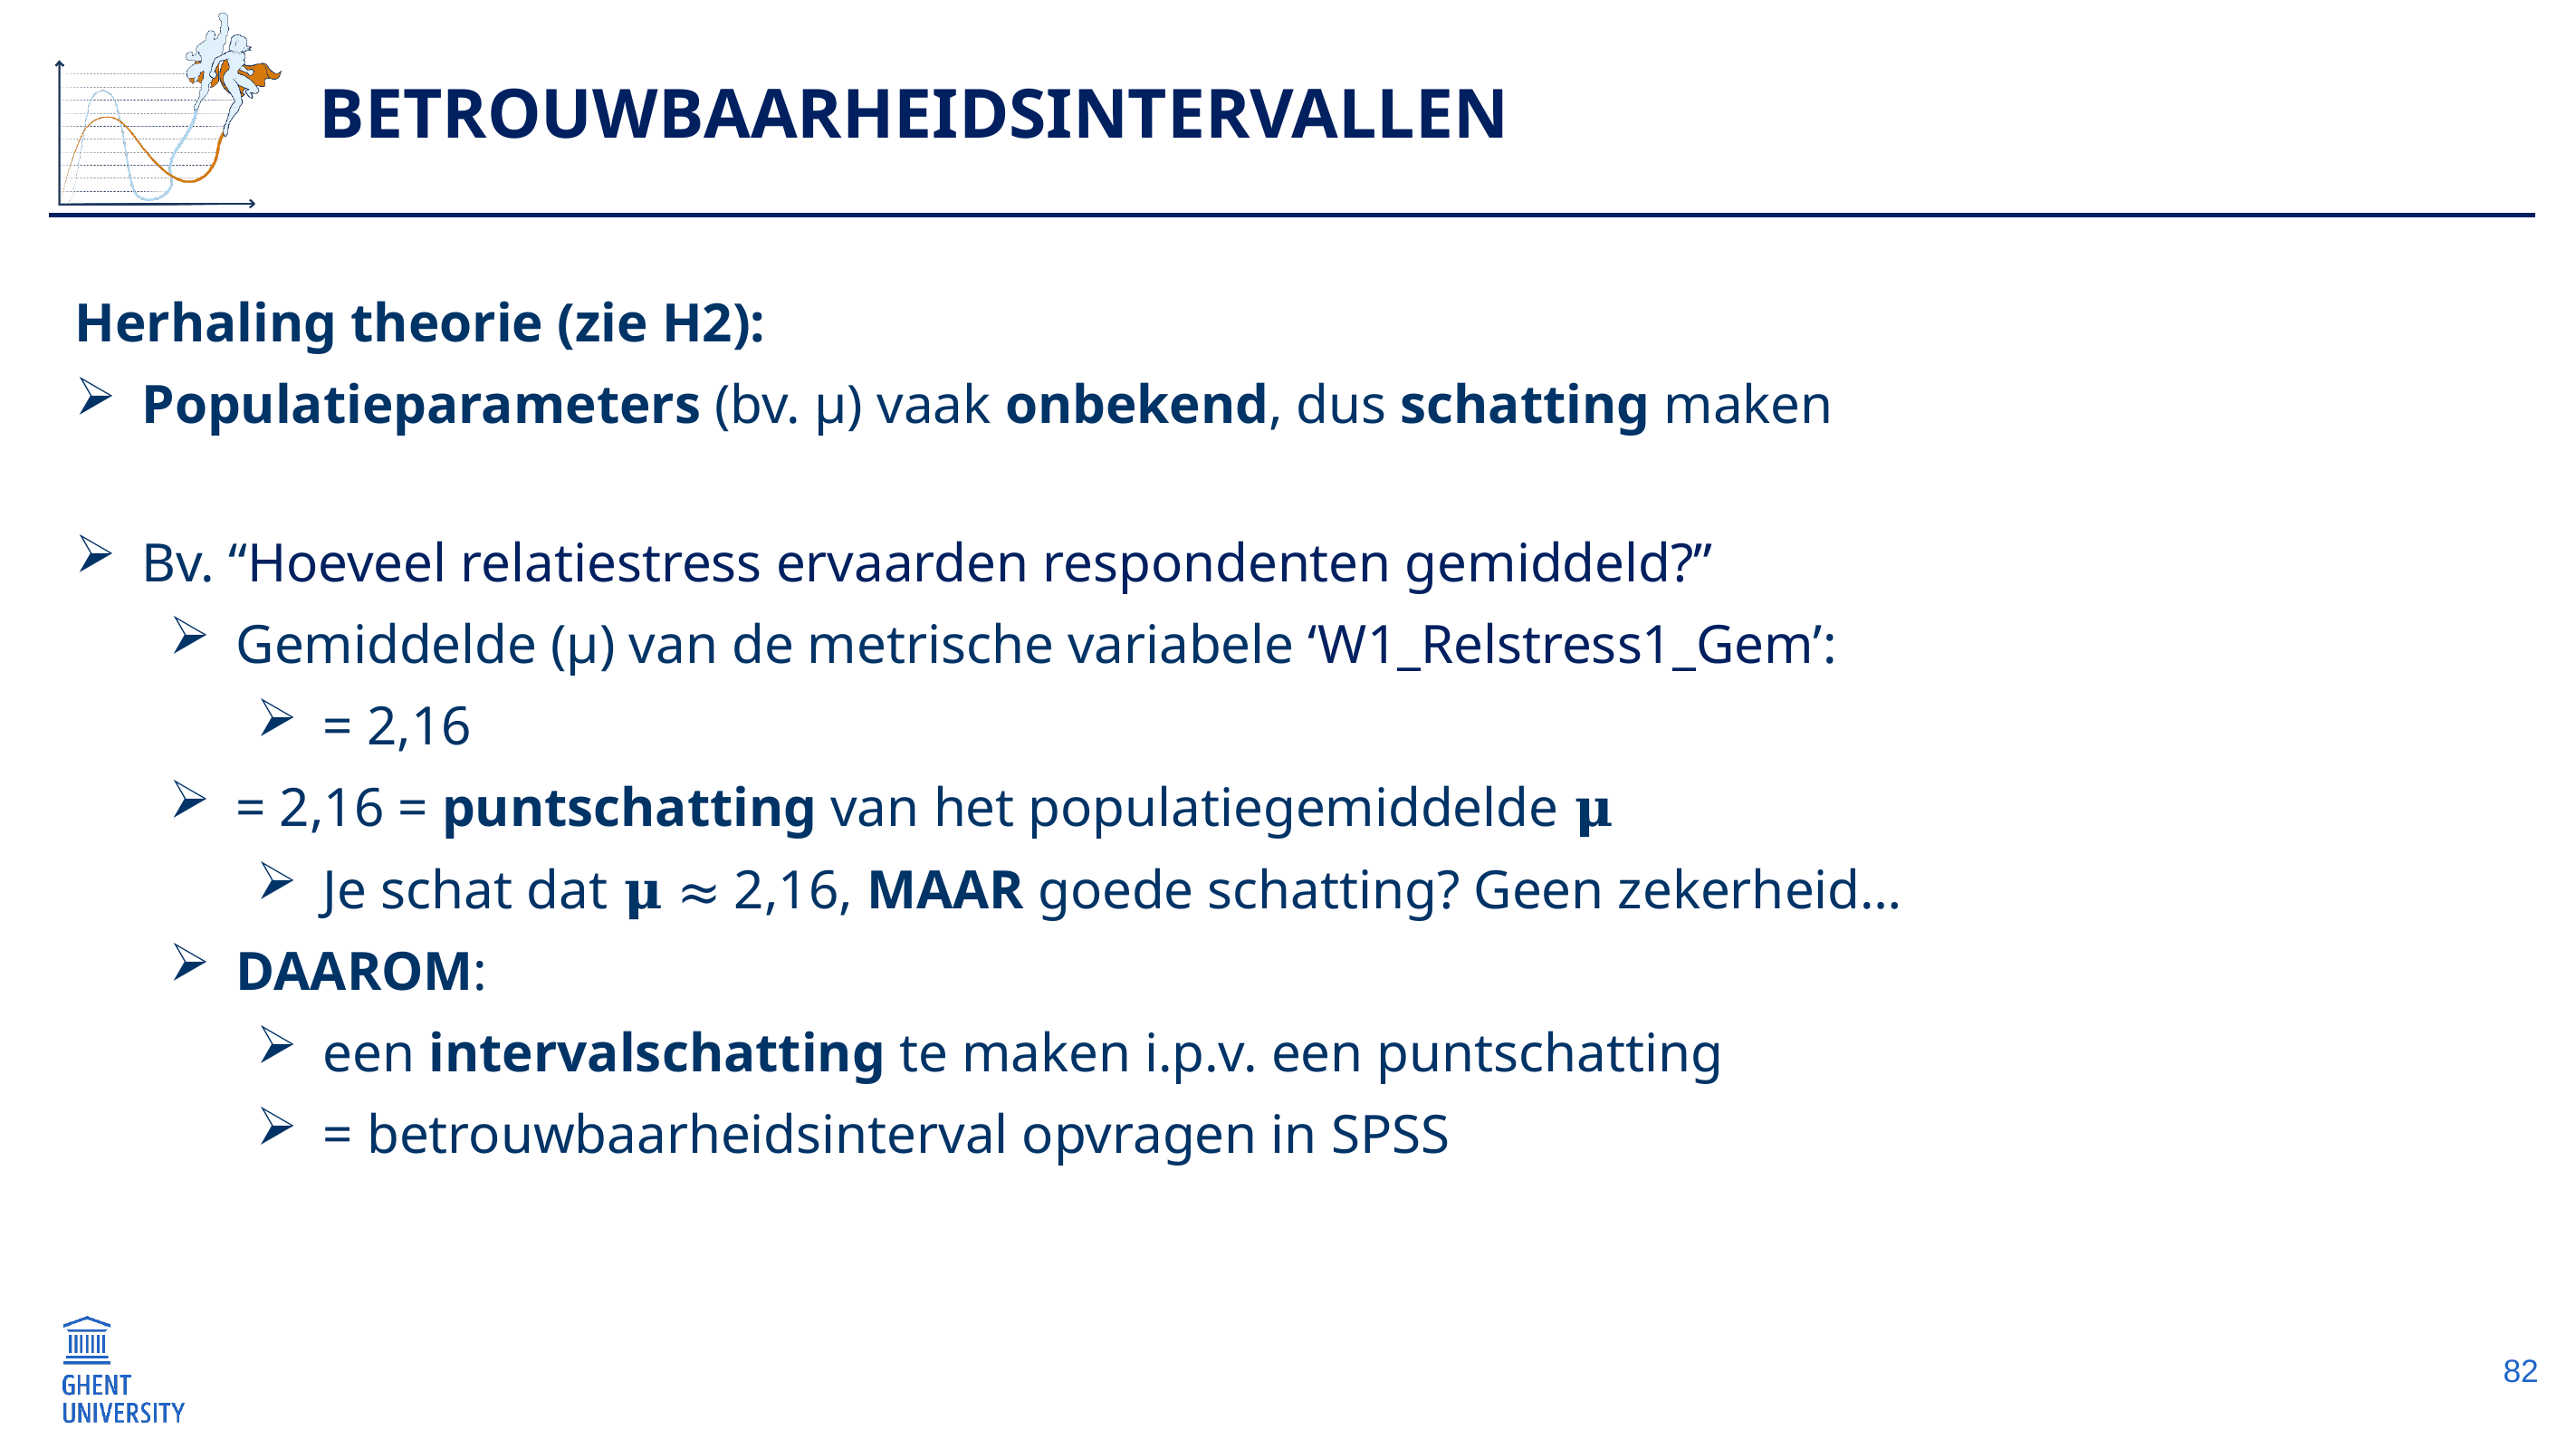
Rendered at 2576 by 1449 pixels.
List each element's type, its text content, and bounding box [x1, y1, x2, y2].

slide_number 82 [2415, 1330, 2553, 1408]
picture [62, 1175, 411, 1449]
title Betrouwbaarheidsintervallen [305, 18, 2527, 159]
picture [5, 0, 306, 318]
